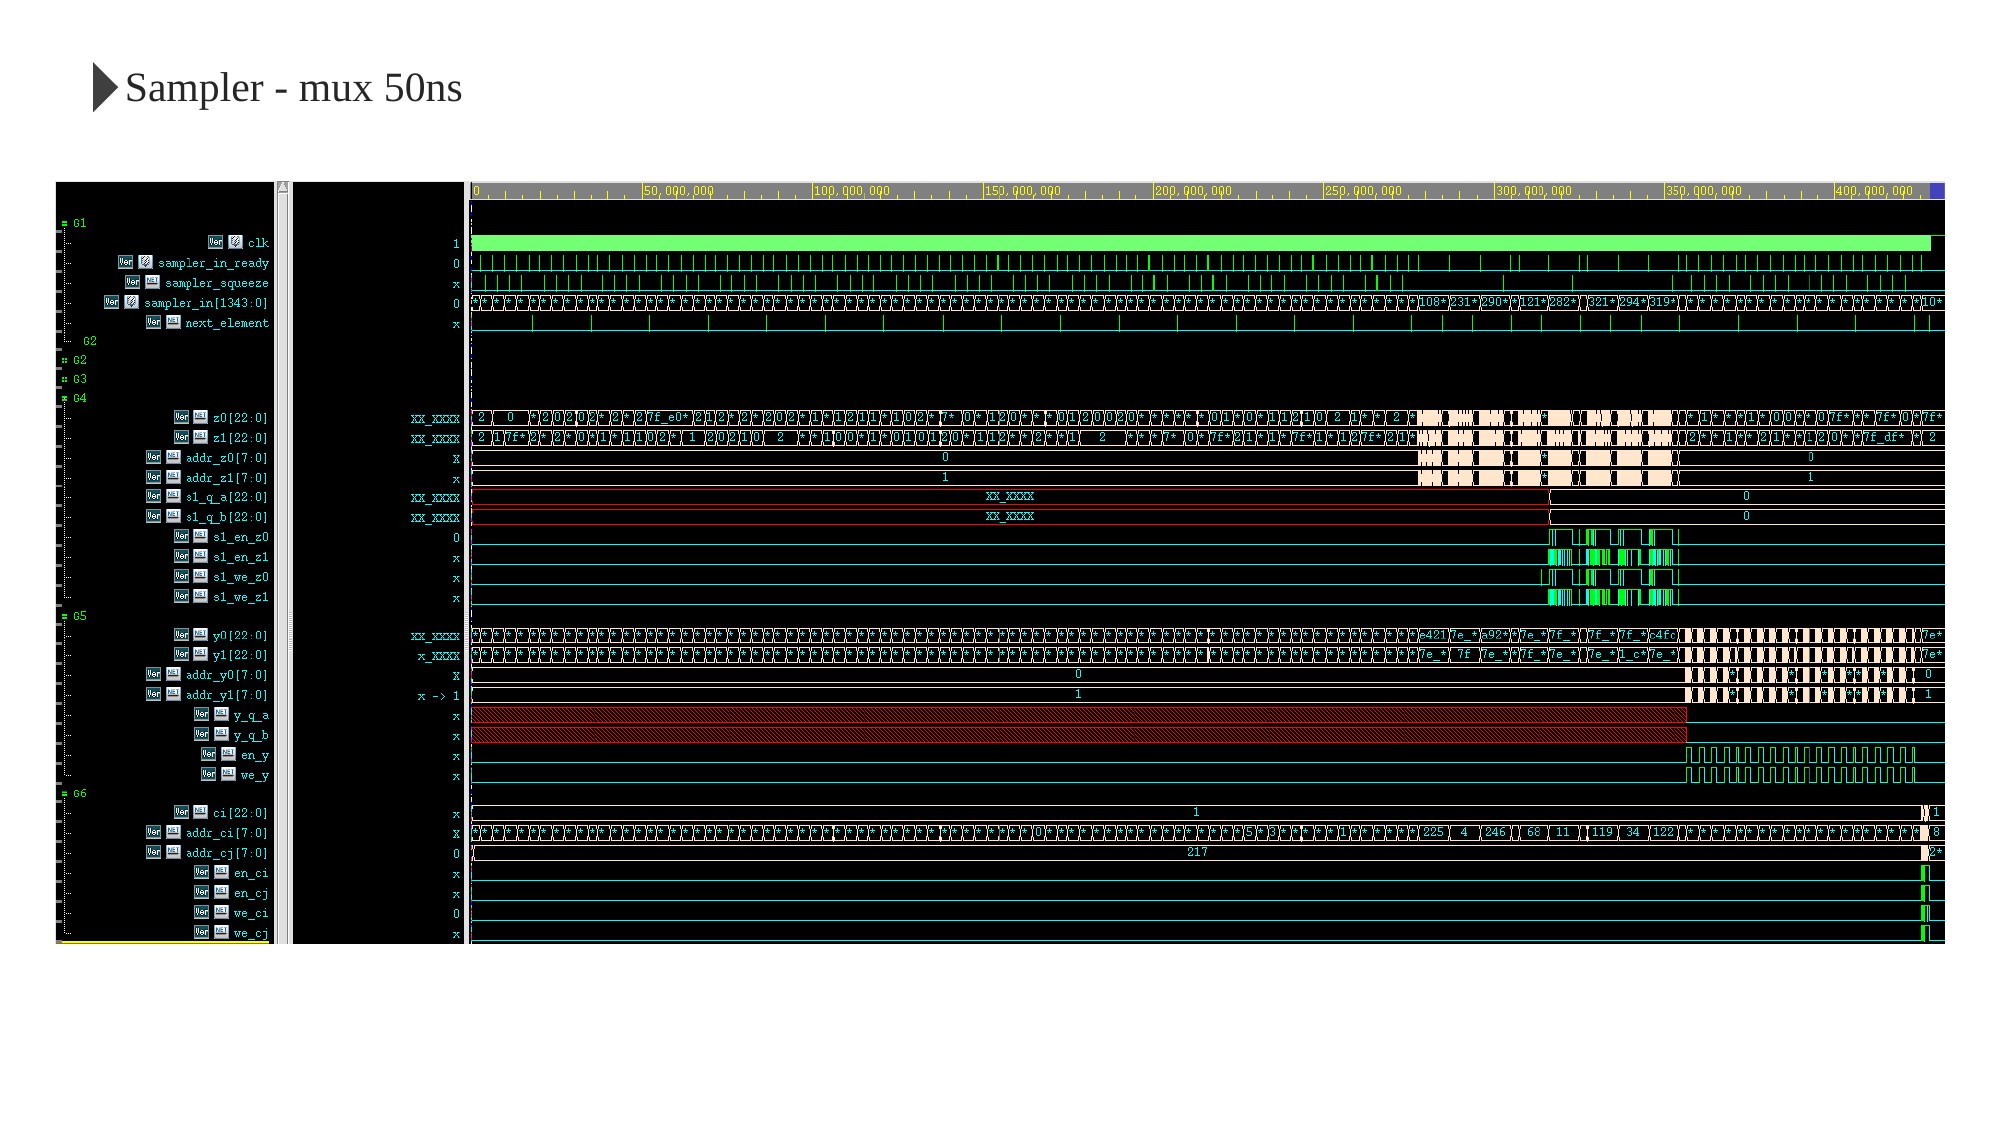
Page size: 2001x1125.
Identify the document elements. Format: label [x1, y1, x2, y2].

text_box [93, 52, 479, 118]
picture [55, 181, 1945, 944]
